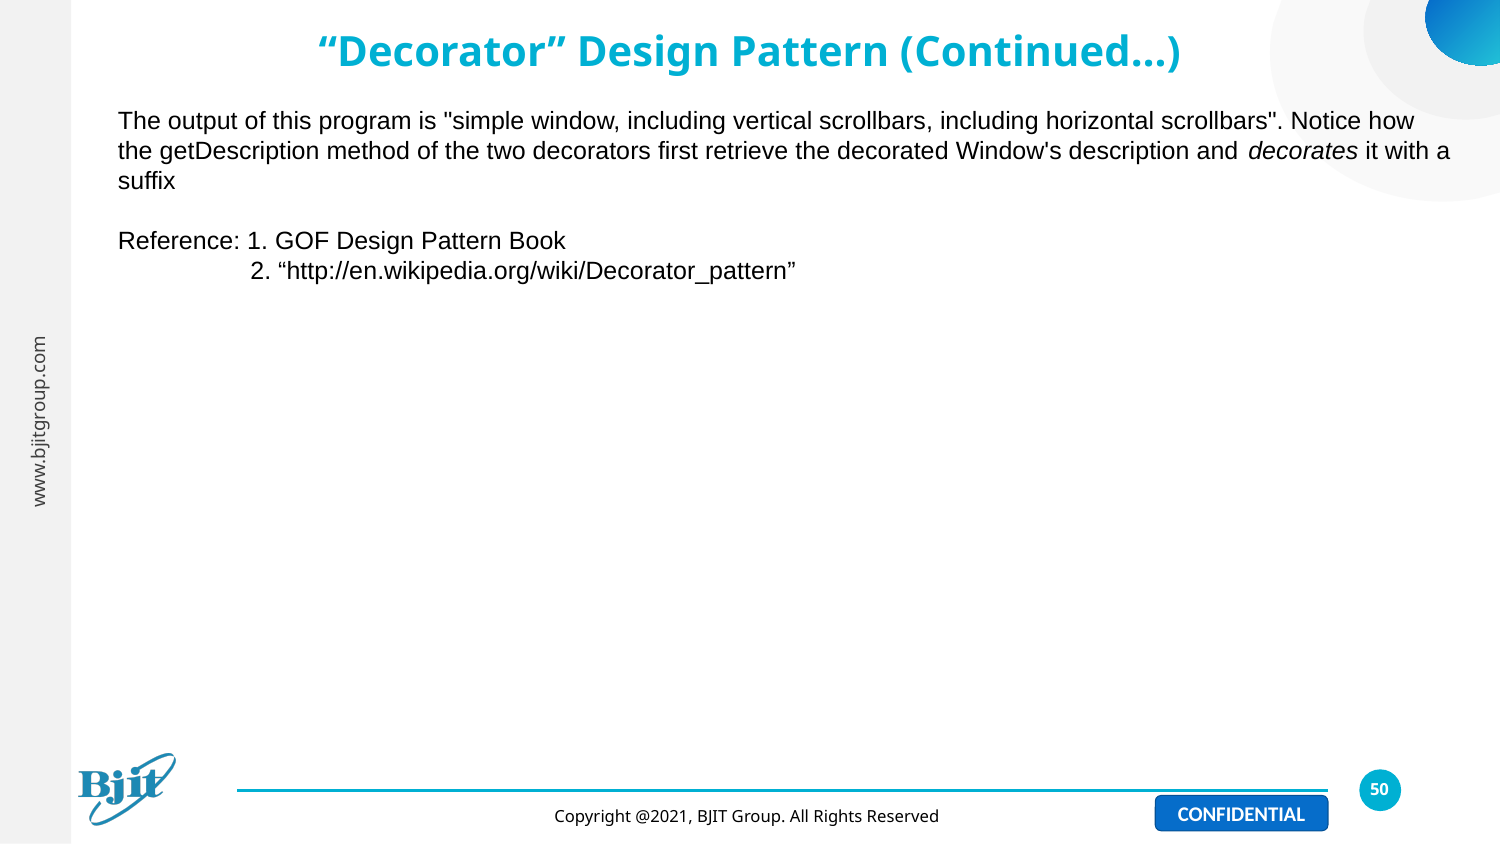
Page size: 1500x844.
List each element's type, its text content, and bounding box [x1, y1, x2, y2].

title “Decorator” Design Pattern (Continued…) [103, 24, 1397, 86]
picture [78, 753, 176, 826]
text_box The output of this program is "simple window, including vertical scrollbars, including horizontal scrollbars". Notice how the getDescription method of the two decorators first retrieve the decorated Window's description and decorates it with a suffix Reference: 1. GOF Design Pattern Book 2. “http://en.wikipedia.org/wiki/Decorator_pattern” [103, 97, 1471, 741]
